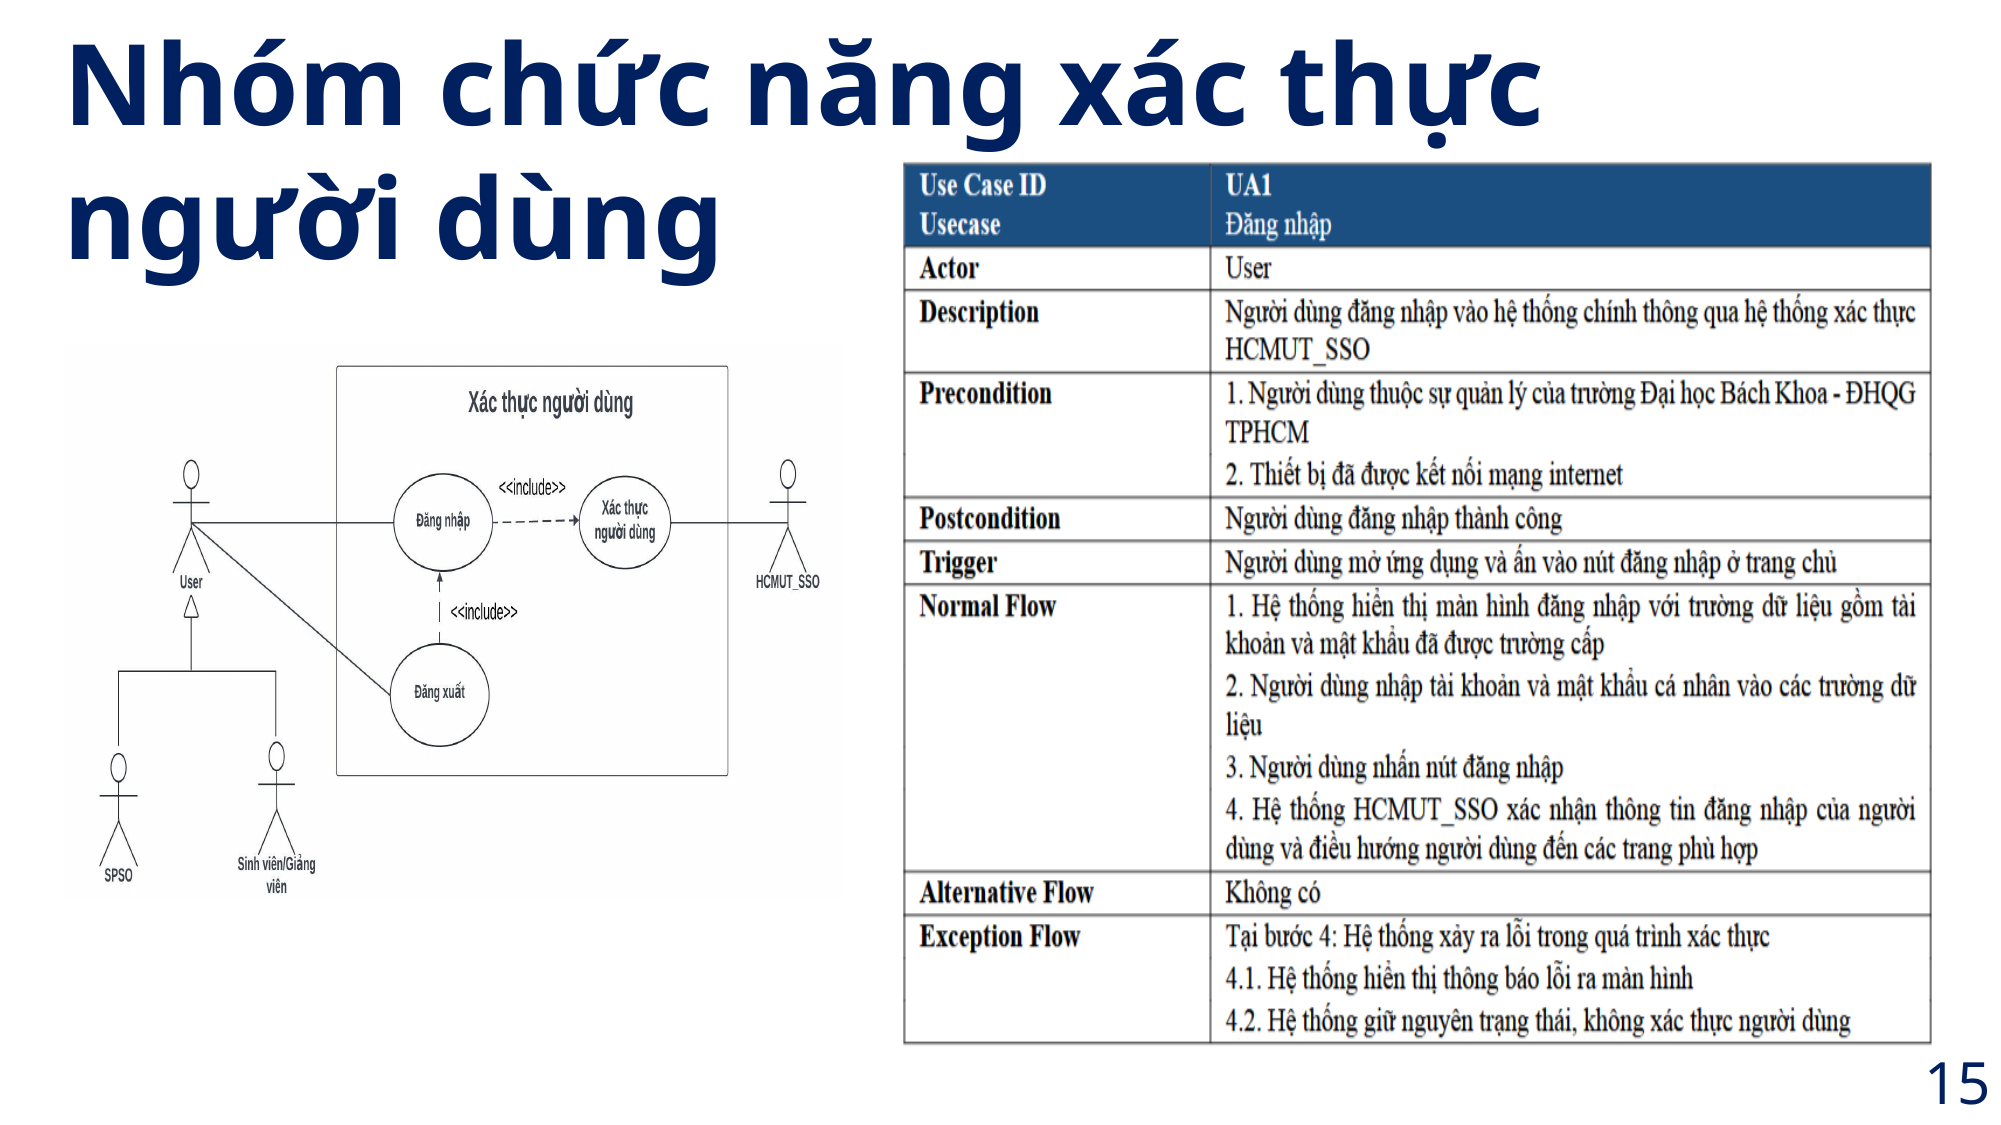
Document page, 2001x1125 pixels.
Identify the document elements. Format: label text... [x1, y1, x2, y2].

picture [900, 153, 1942, 1056]
picture [63, 342, 844, 902]
text_box 15 [1909, 1039, 2000, 1124]
text_box Nhóm chức năng xác thực người dùng [63, 18, 1854, 287]
